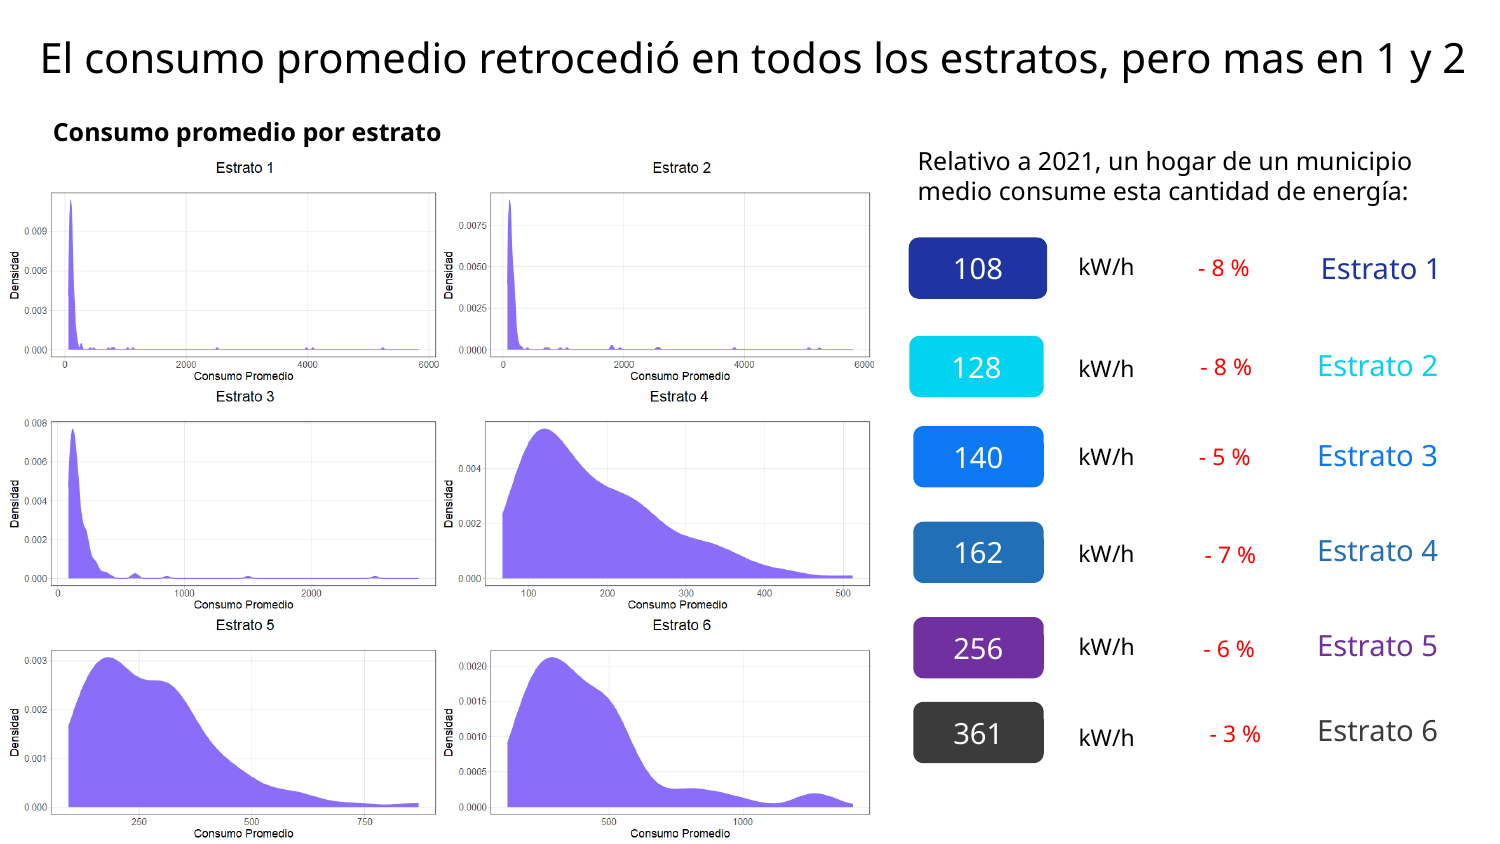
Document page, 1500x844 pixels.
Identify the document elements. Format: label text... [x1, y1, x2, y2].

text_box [913, 616, 1454, 679]
title El consumo promedio retrocedió en todos los estratos, pero mas en 1 y 2 [17, 17, 1489, 97]
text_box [913, 425, 1454, 488]
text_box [909, 335, 1454, 398]
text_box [913, 701, 1454, 764]
picture [6, 157, 875, 844]
text_box Relativo a 2021, un hogar de un municipio medio consume esta cantidad de energía: [902, 118, 1467, 233]
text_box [913, 521, 1454, 584]
text_box Consumo promedio por estrato [37, 91, 864, 156]
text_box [908, 237, 1458, 300]
